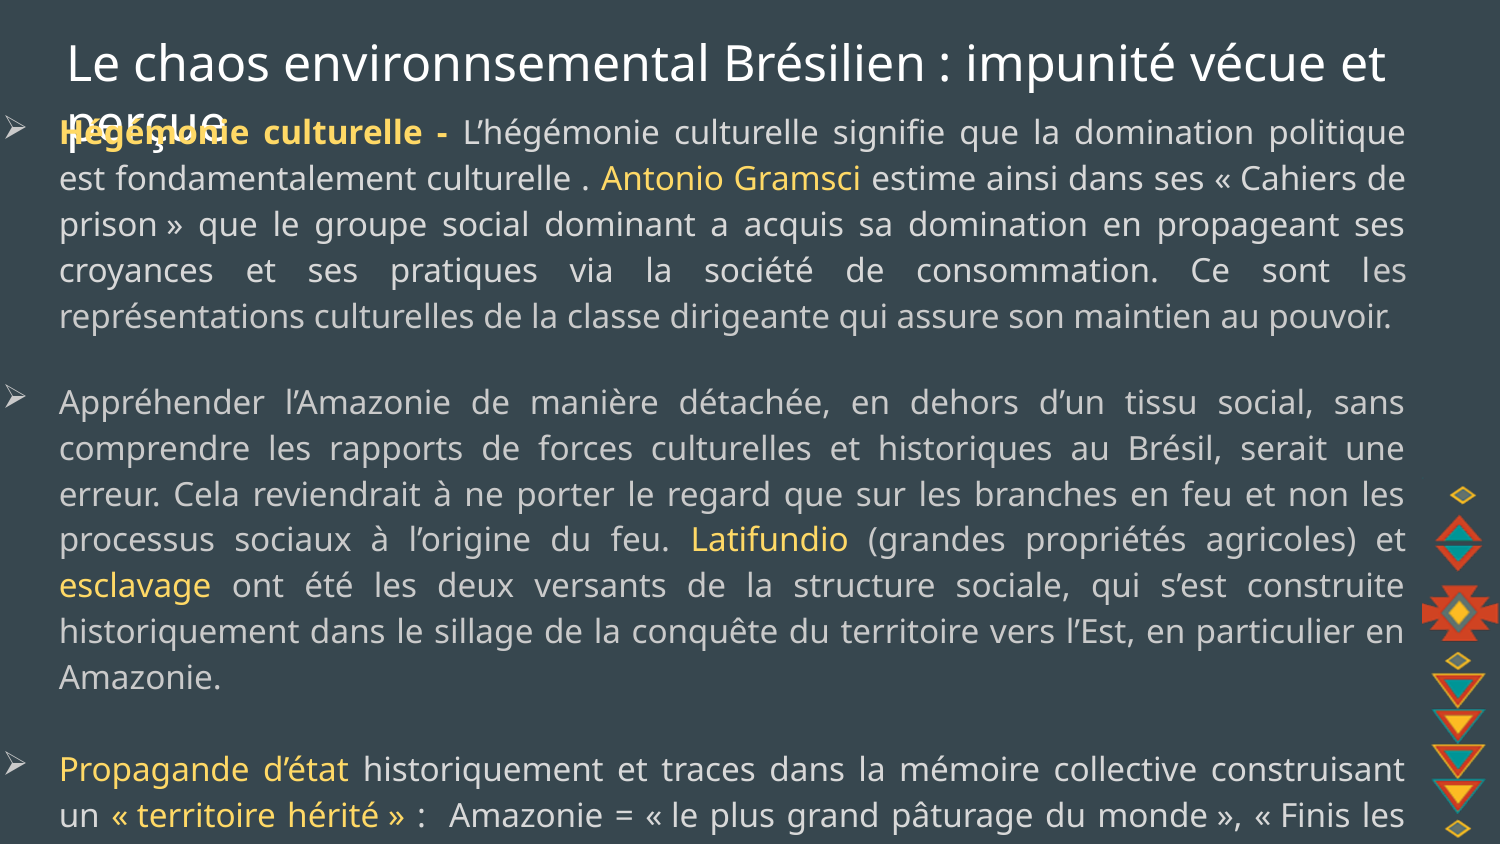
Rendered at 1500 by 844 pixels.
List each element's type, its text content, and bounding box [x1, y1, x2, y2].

title Le chaos environnsemental Brésilien : impunité vécue et perçue [51, 16, 1449, 111]
picture [1421, 472, 1500, 844]
list Hégémonie culturelle - L’hégémonie culturelle signifie que la domination politique est fondamentalement culturelle . Antonio Gramsci estime ainsi dans ses « Cahiers de prison » que le groupe social dominant a acquis sa domination en propageant ses croyances et ses pratiques via la société de consommation. Ce sont les représentations culturelles de la classe dirigeante qui assure son maintien au pouvoir. Appréhender l’Amazonie de manière détachée, en dehors d’un tissu social, sans comprendre les rapports de forces culturelles et historiques au Brésil, serait une erreur. Cela reviendrait à ne porter le regard que sur les branches en feu et non les processus sociaux à l’origine du feu. Latifundio (grandes propriétés agricoles) et esclavage ont été les deux versants de la structure sociale, qui s’est construite historiquement dans le sillage de la conquête du territoire vers l’Est, en particulier en Amazonie. Propagande d’état historiquement et traces dans la mémoire collective construisant un « territoire hérité » : Amazonie = « le plus grand pâturage du monde », « Finis les légendes, gagnons de l’argent », « trésor à trouver pour soi-même » - Années 70/80 … [0, 90, 1423, 651]
